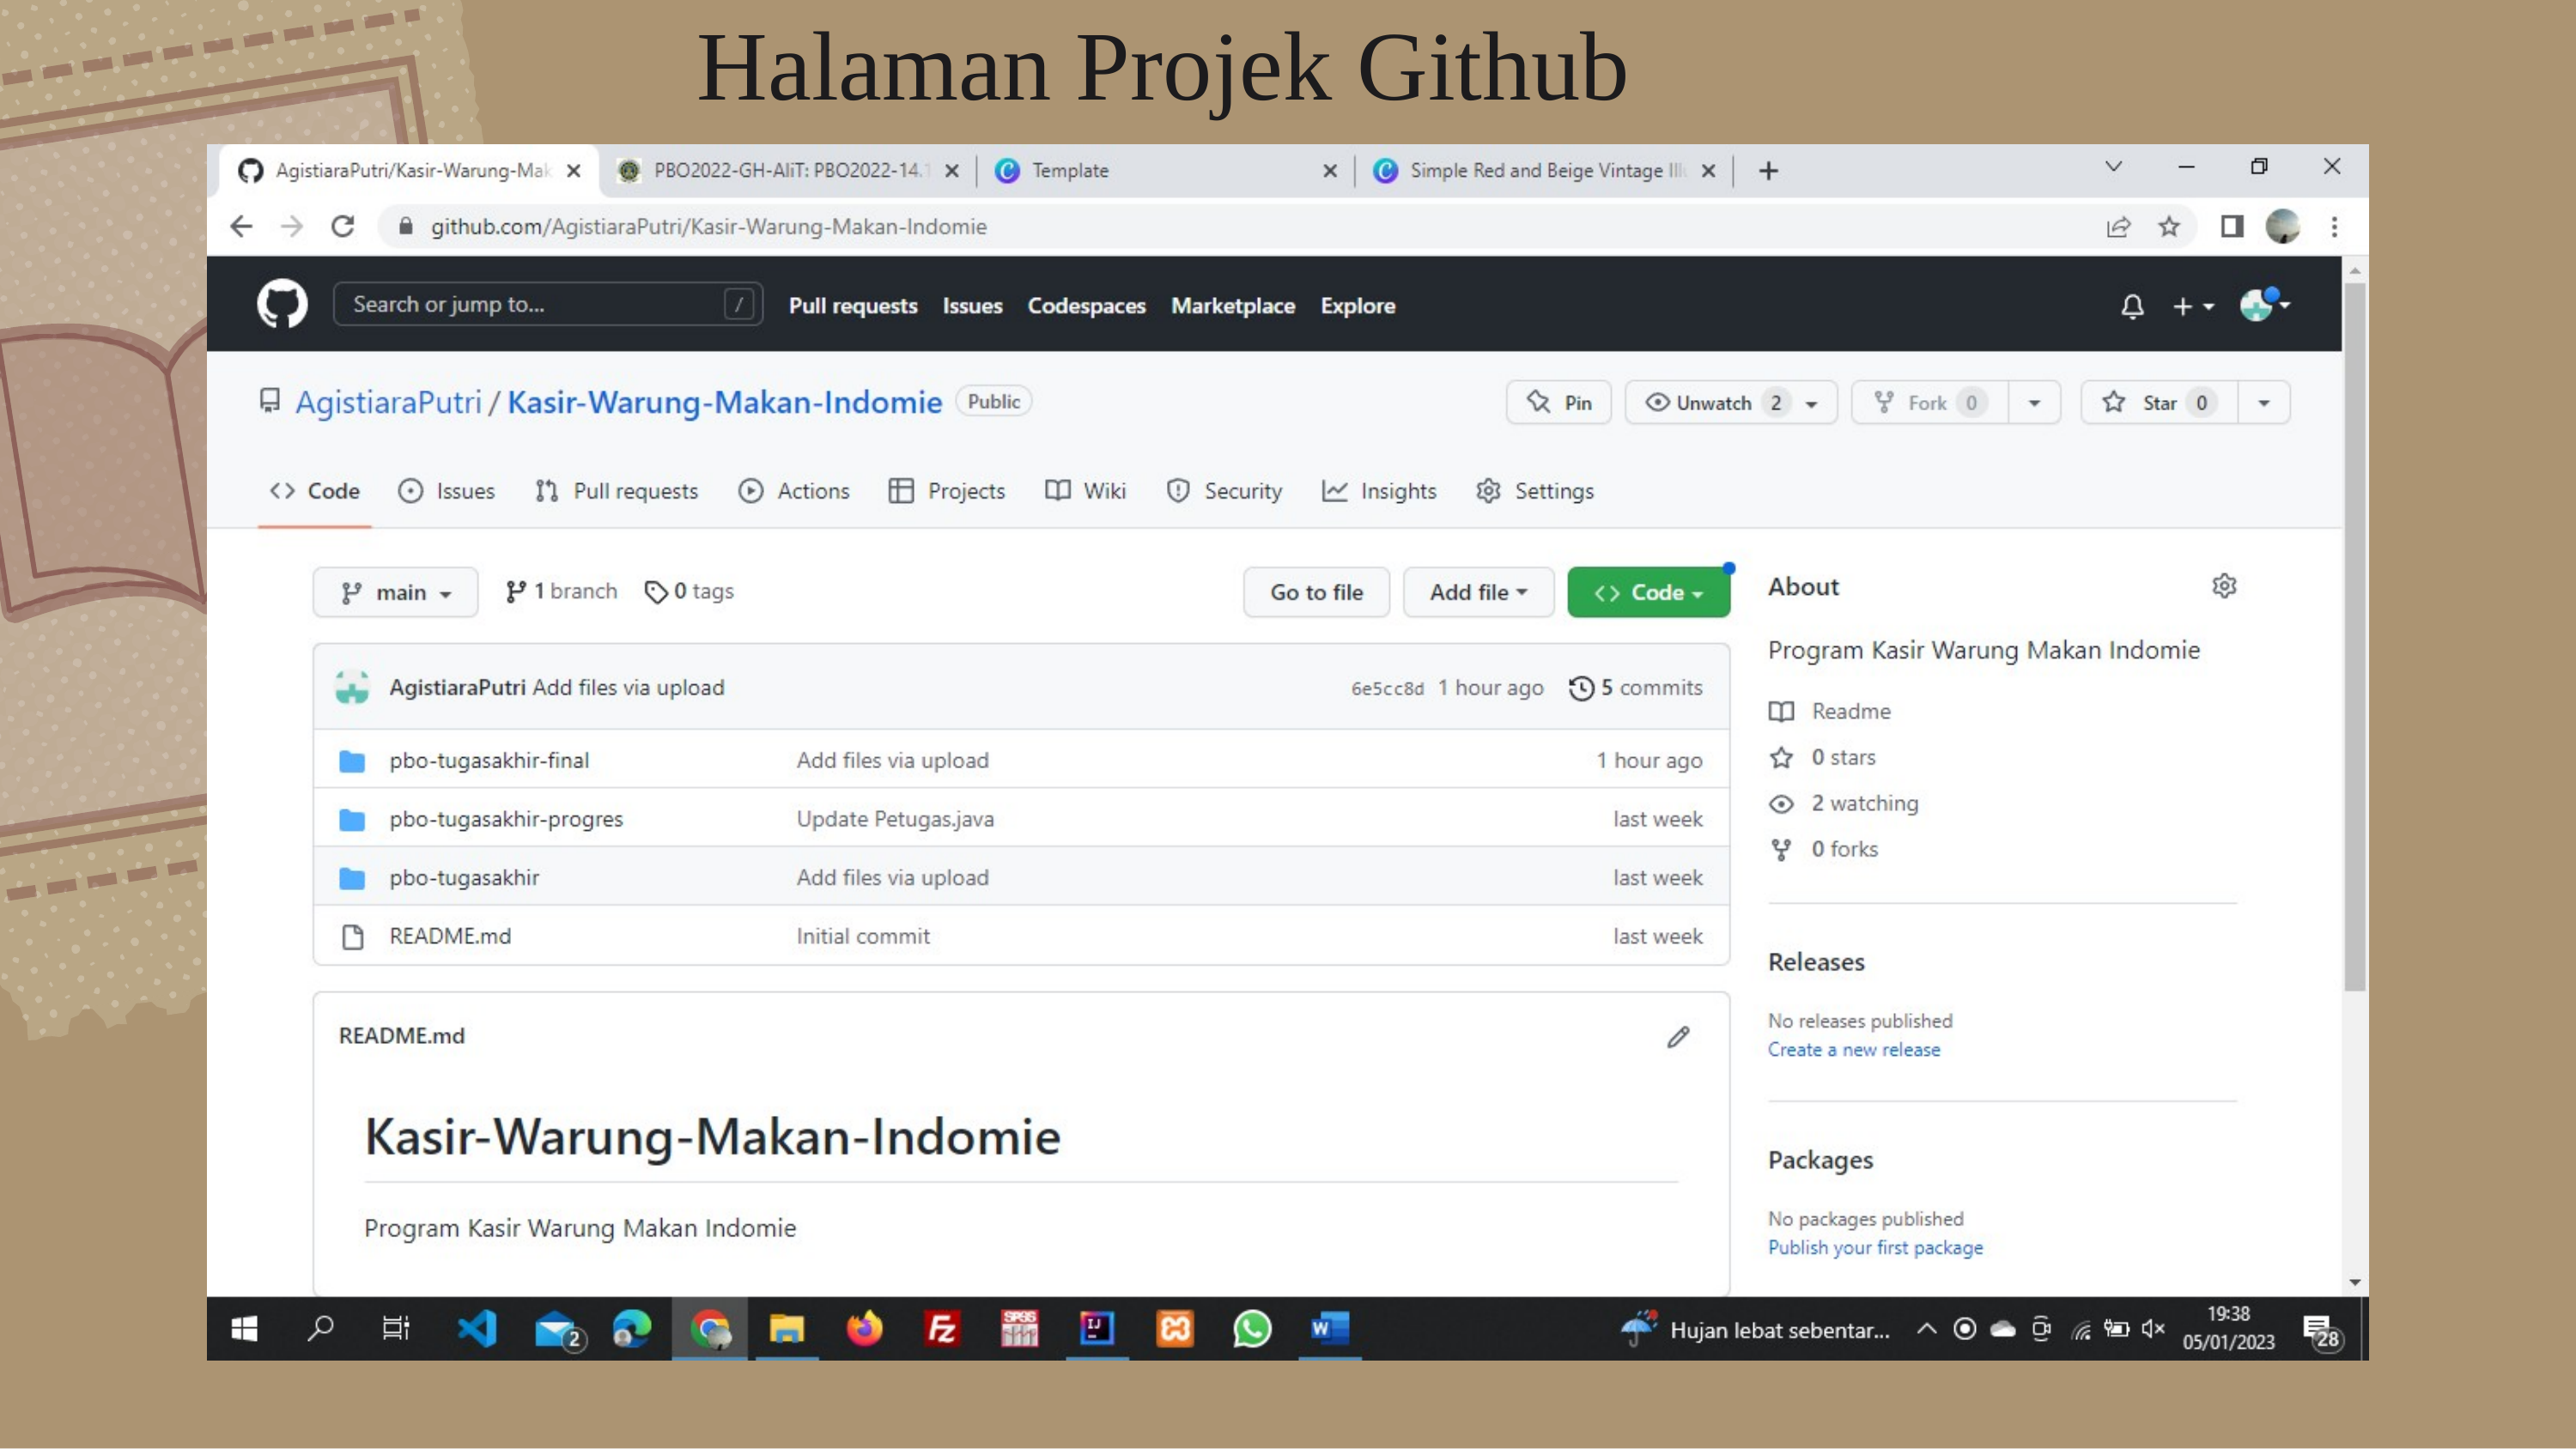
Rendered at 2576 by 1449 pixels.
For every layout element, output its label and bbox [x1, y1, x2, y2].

text_box [0, 0, 2576, 1449]
text_box [0, 0, 2369, 1361]
